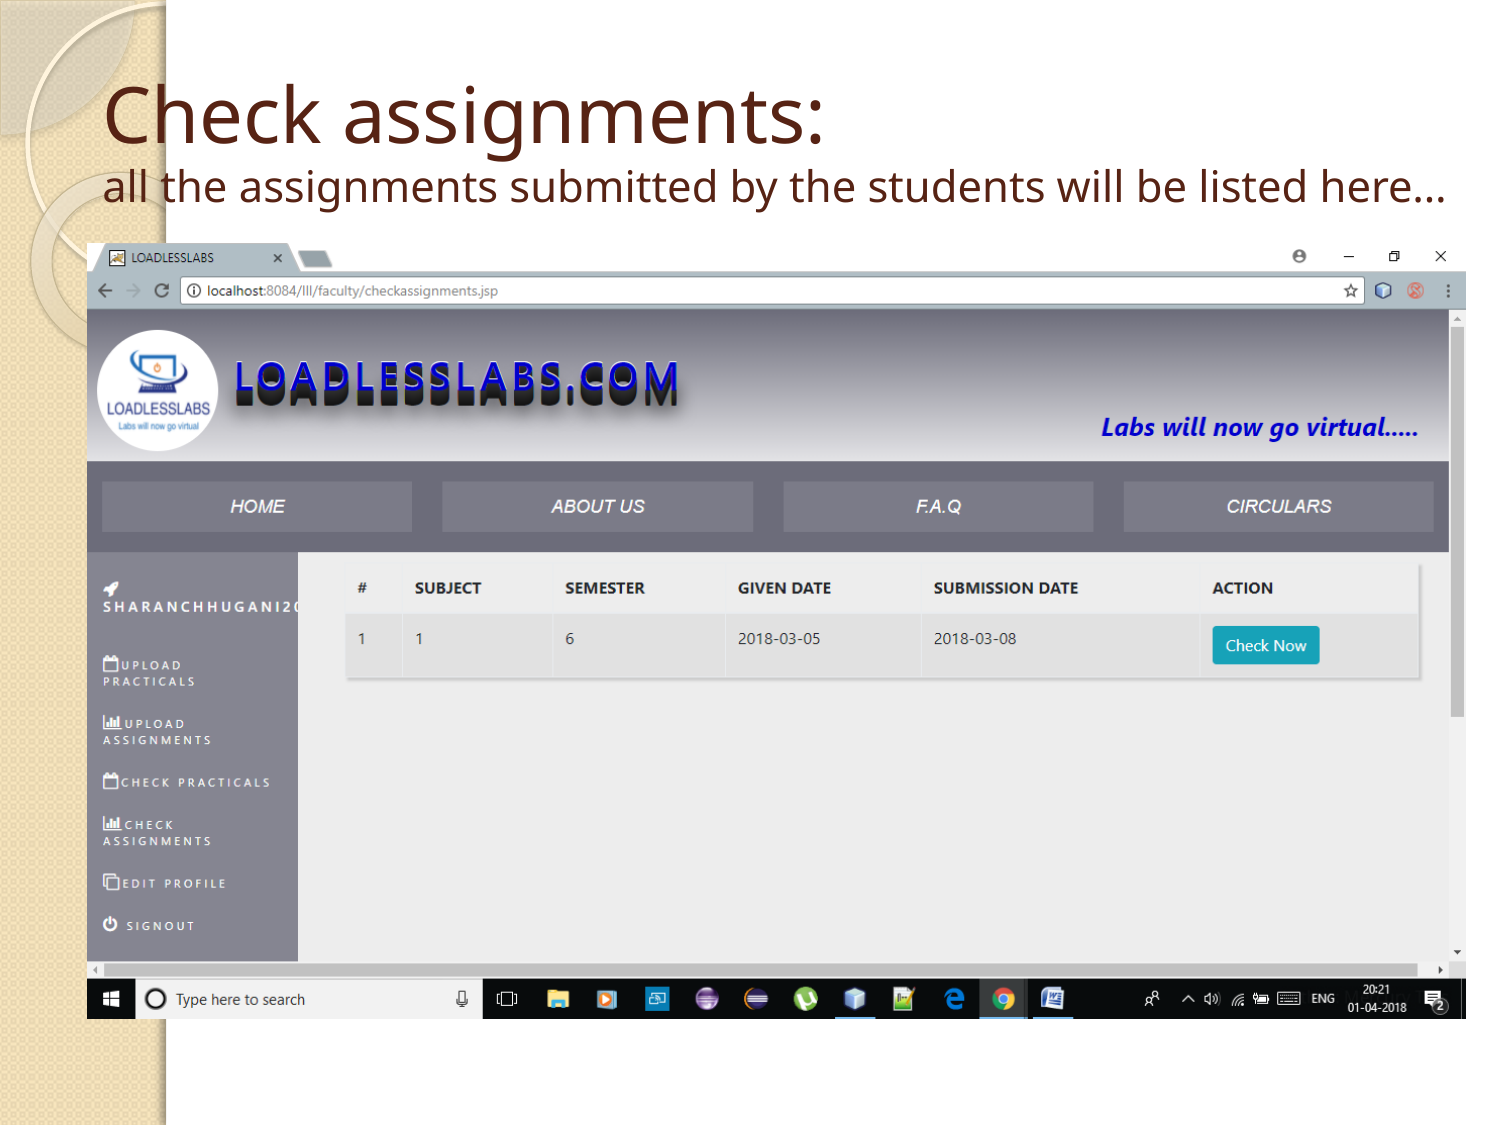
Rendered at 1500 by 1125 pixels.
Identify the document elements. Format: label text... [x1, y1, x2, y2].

title Check assignments: all the assignments submitted by the students will be listed here… [87, 45, 1466, 233]
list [87, 243, 1466, 1019]
